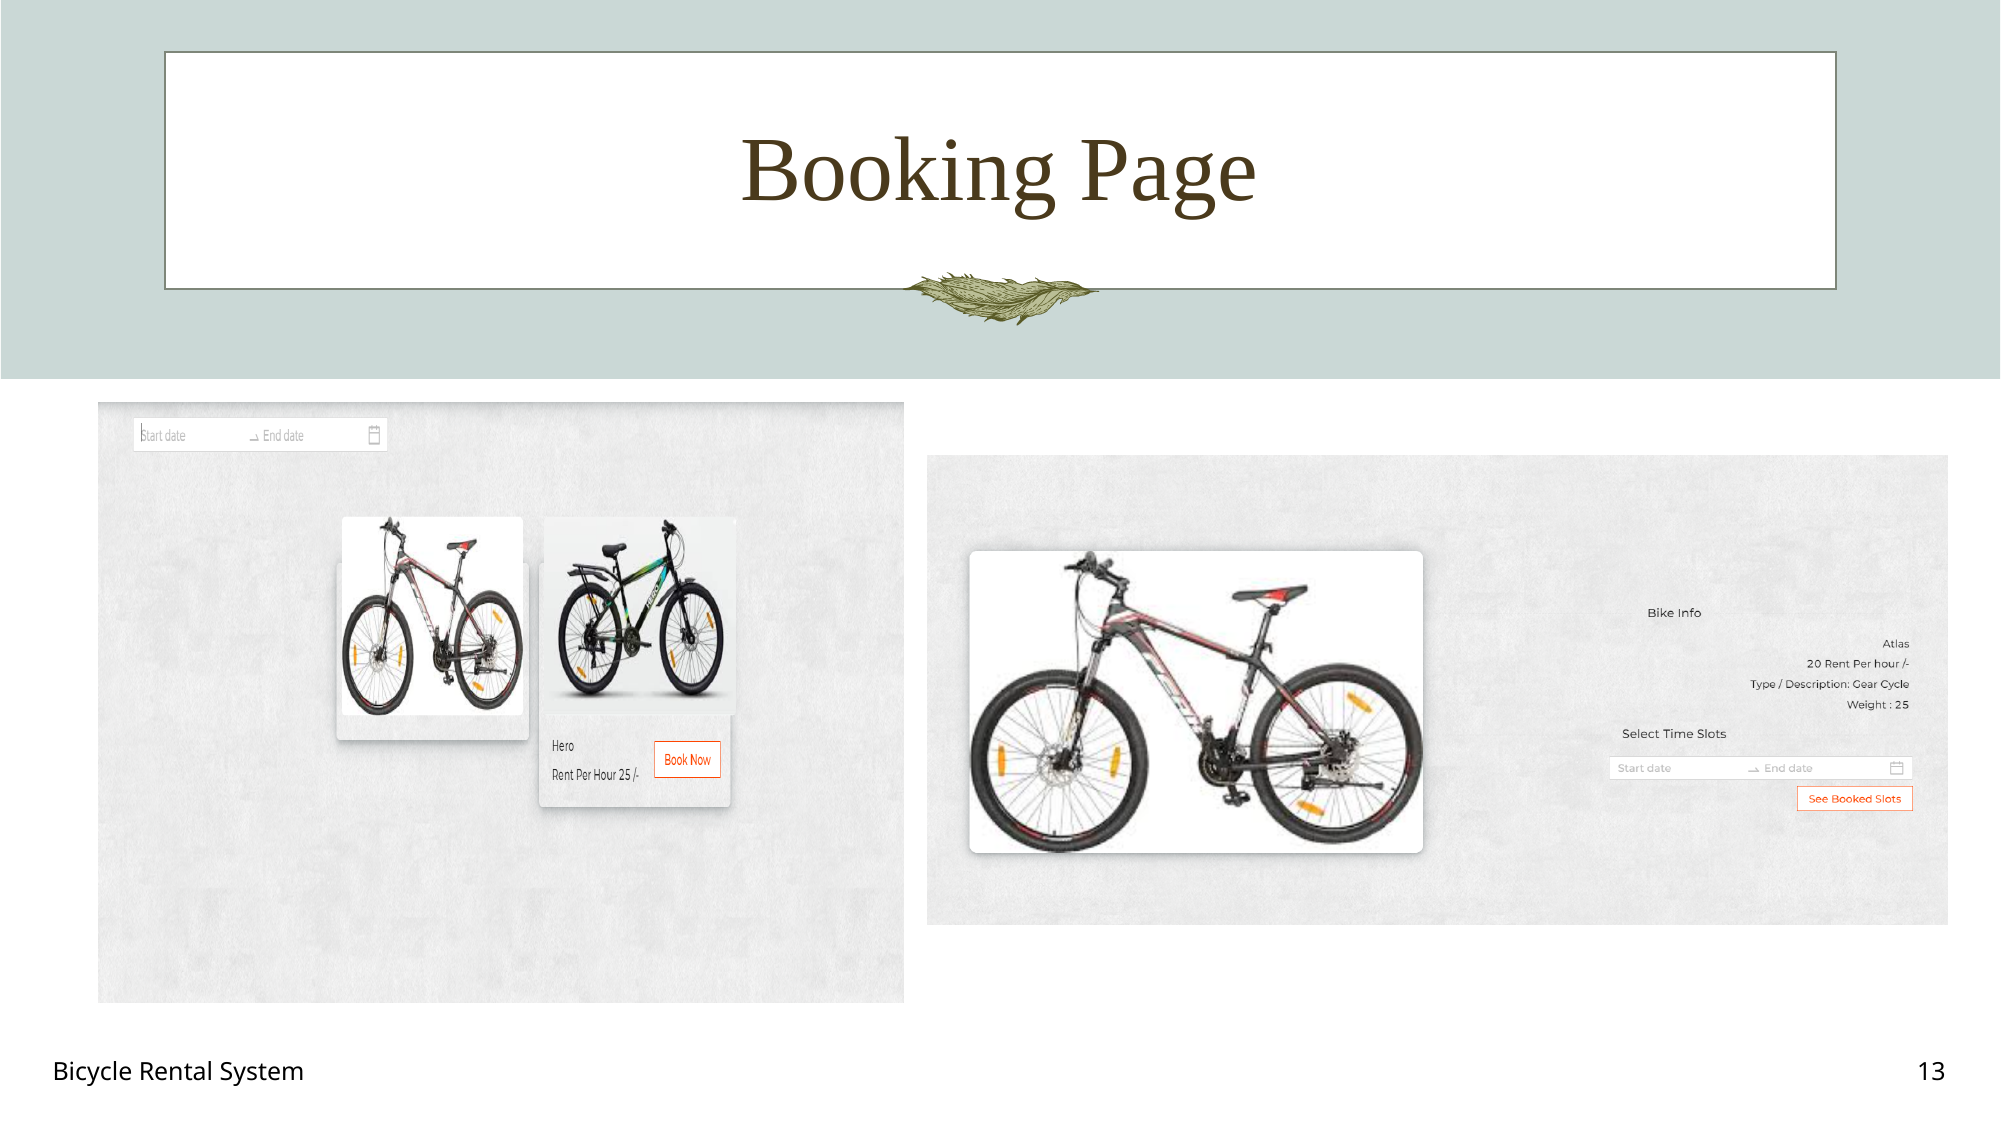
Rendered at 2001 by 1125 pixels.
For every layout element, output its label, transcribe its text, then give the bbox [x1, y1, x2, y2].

picture [901, 280, 1100, 326]
title Booking Page [62, 62, 1938, 280]
picture [98, 402, 904, 1003]
footer Bicycle Rental System [37, 1042, 713, 1103]
picture [927, 455, 1948, 925]
slide_number 13 [1510, 1042, 1961, 1103]
